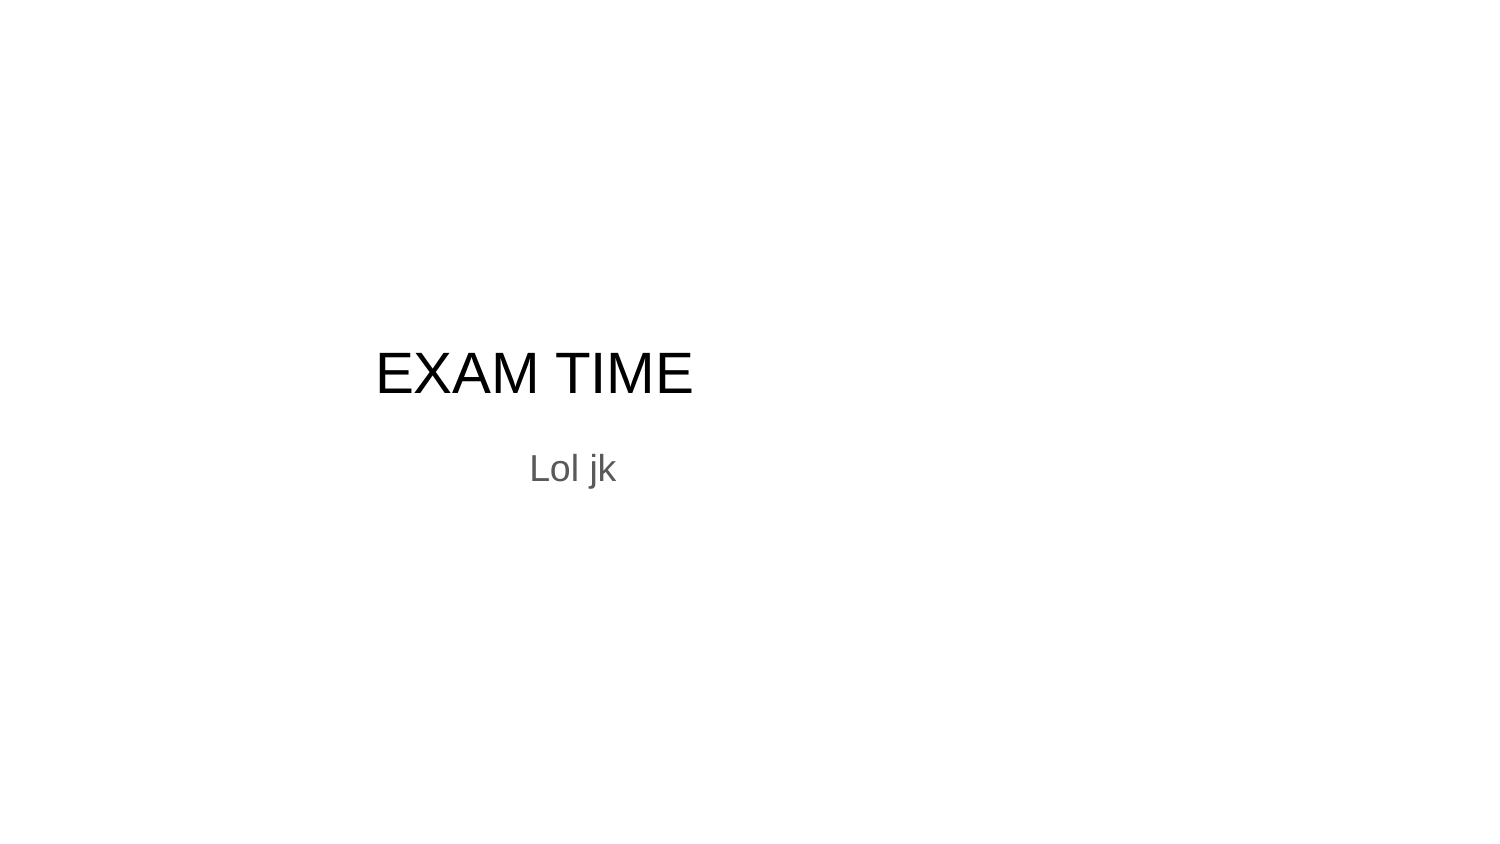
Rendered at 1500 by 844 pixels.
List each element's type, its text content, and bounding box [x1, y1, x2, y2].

list Lol jk [514, 421, 750, 516]
title EXAM TIME [360, 319, 1500, 414]
